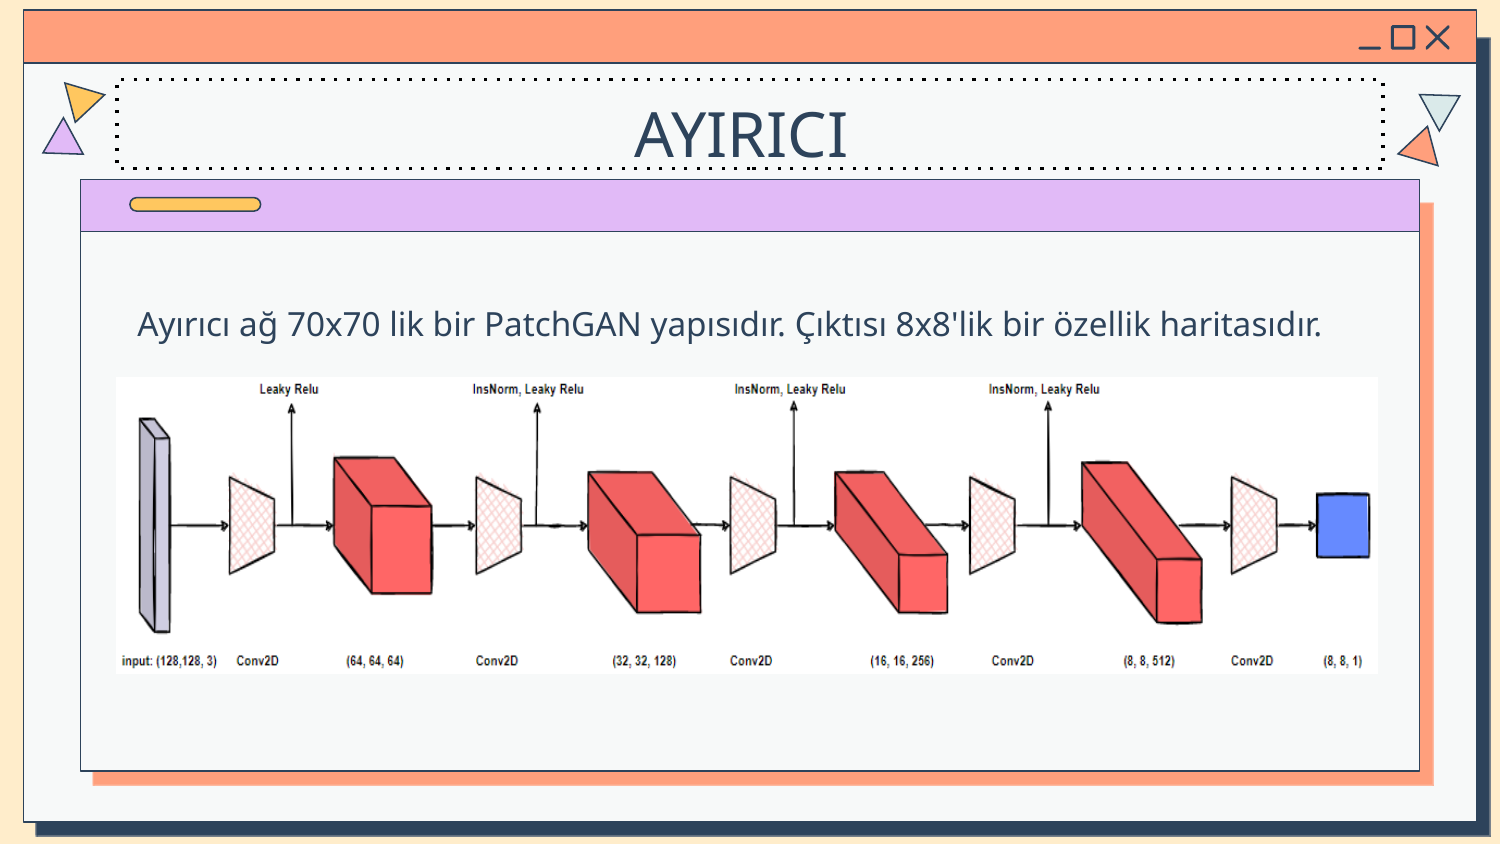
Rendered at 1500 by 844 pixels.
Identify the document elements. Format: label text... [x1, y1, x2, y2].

text_box Ayırıcı ağ 70x70 lik bir PatchGAN yapısıdır. Çıktısı 8x8'lik bir özellik haritasıdır. [122, 295, 1378, 350]
title AYIRICI [115, 78, 1385, 170]
picture [116, 377, 1378, 674]
